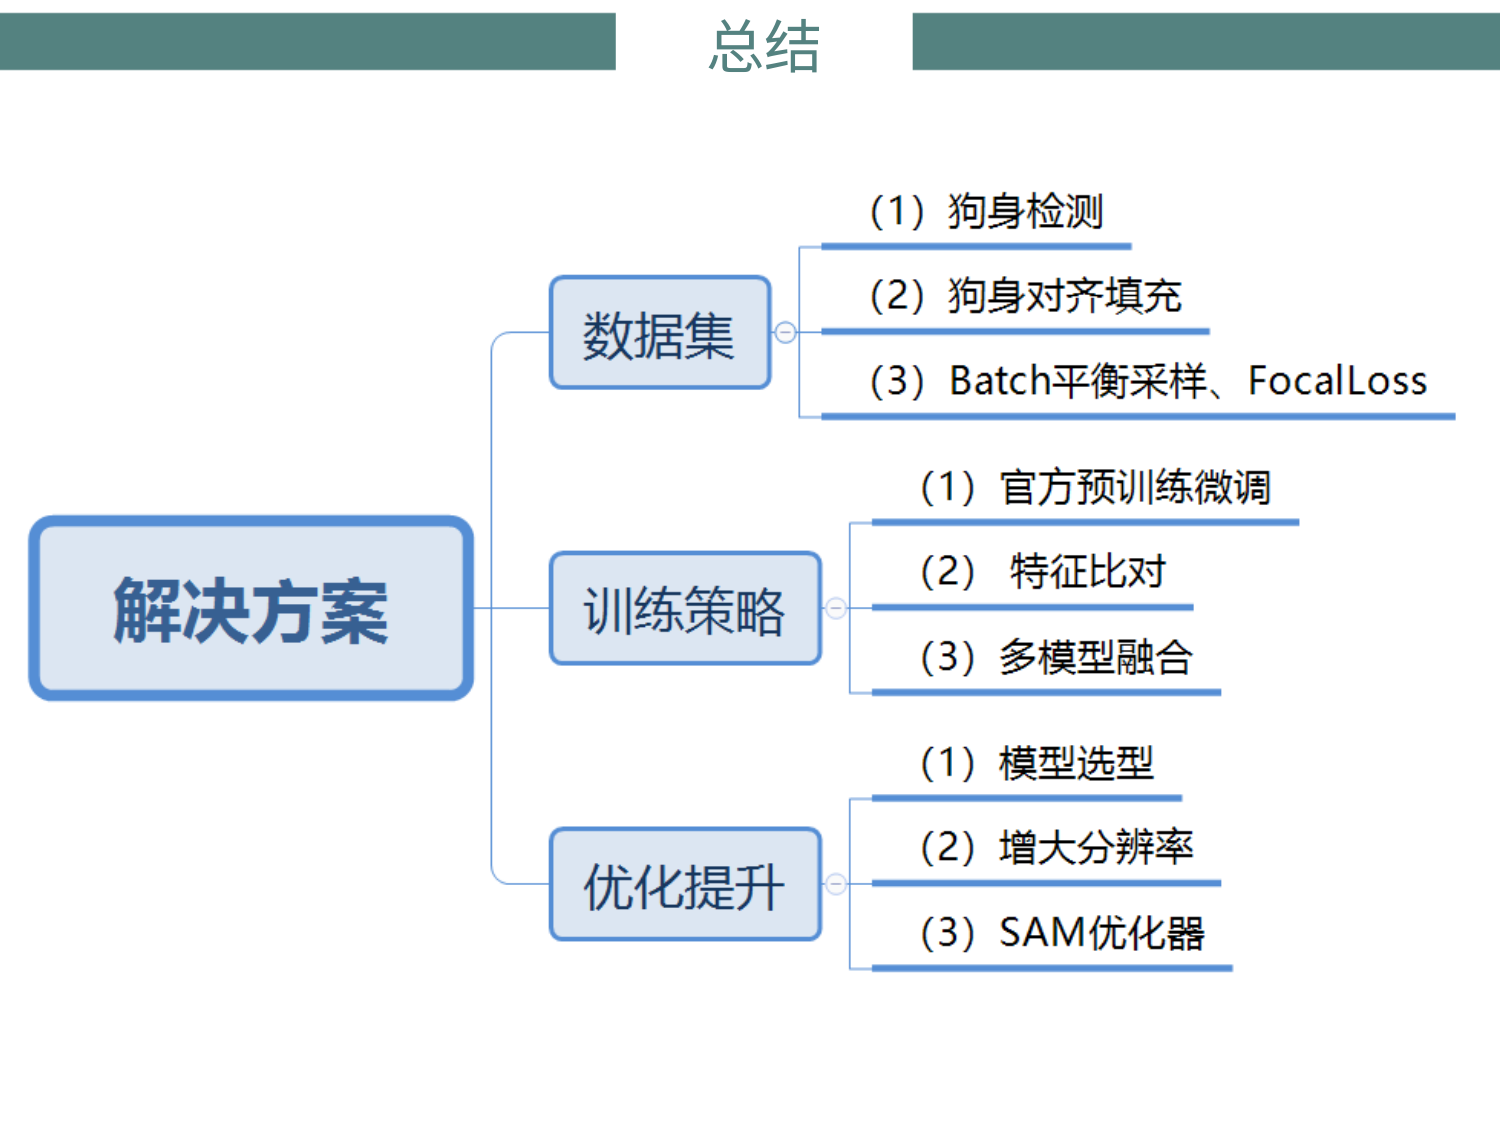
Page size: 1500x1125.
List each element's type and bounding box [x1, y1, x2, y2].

text_box [0, 0, 1500, 89]
picture [19, 177, 1459, 980]
